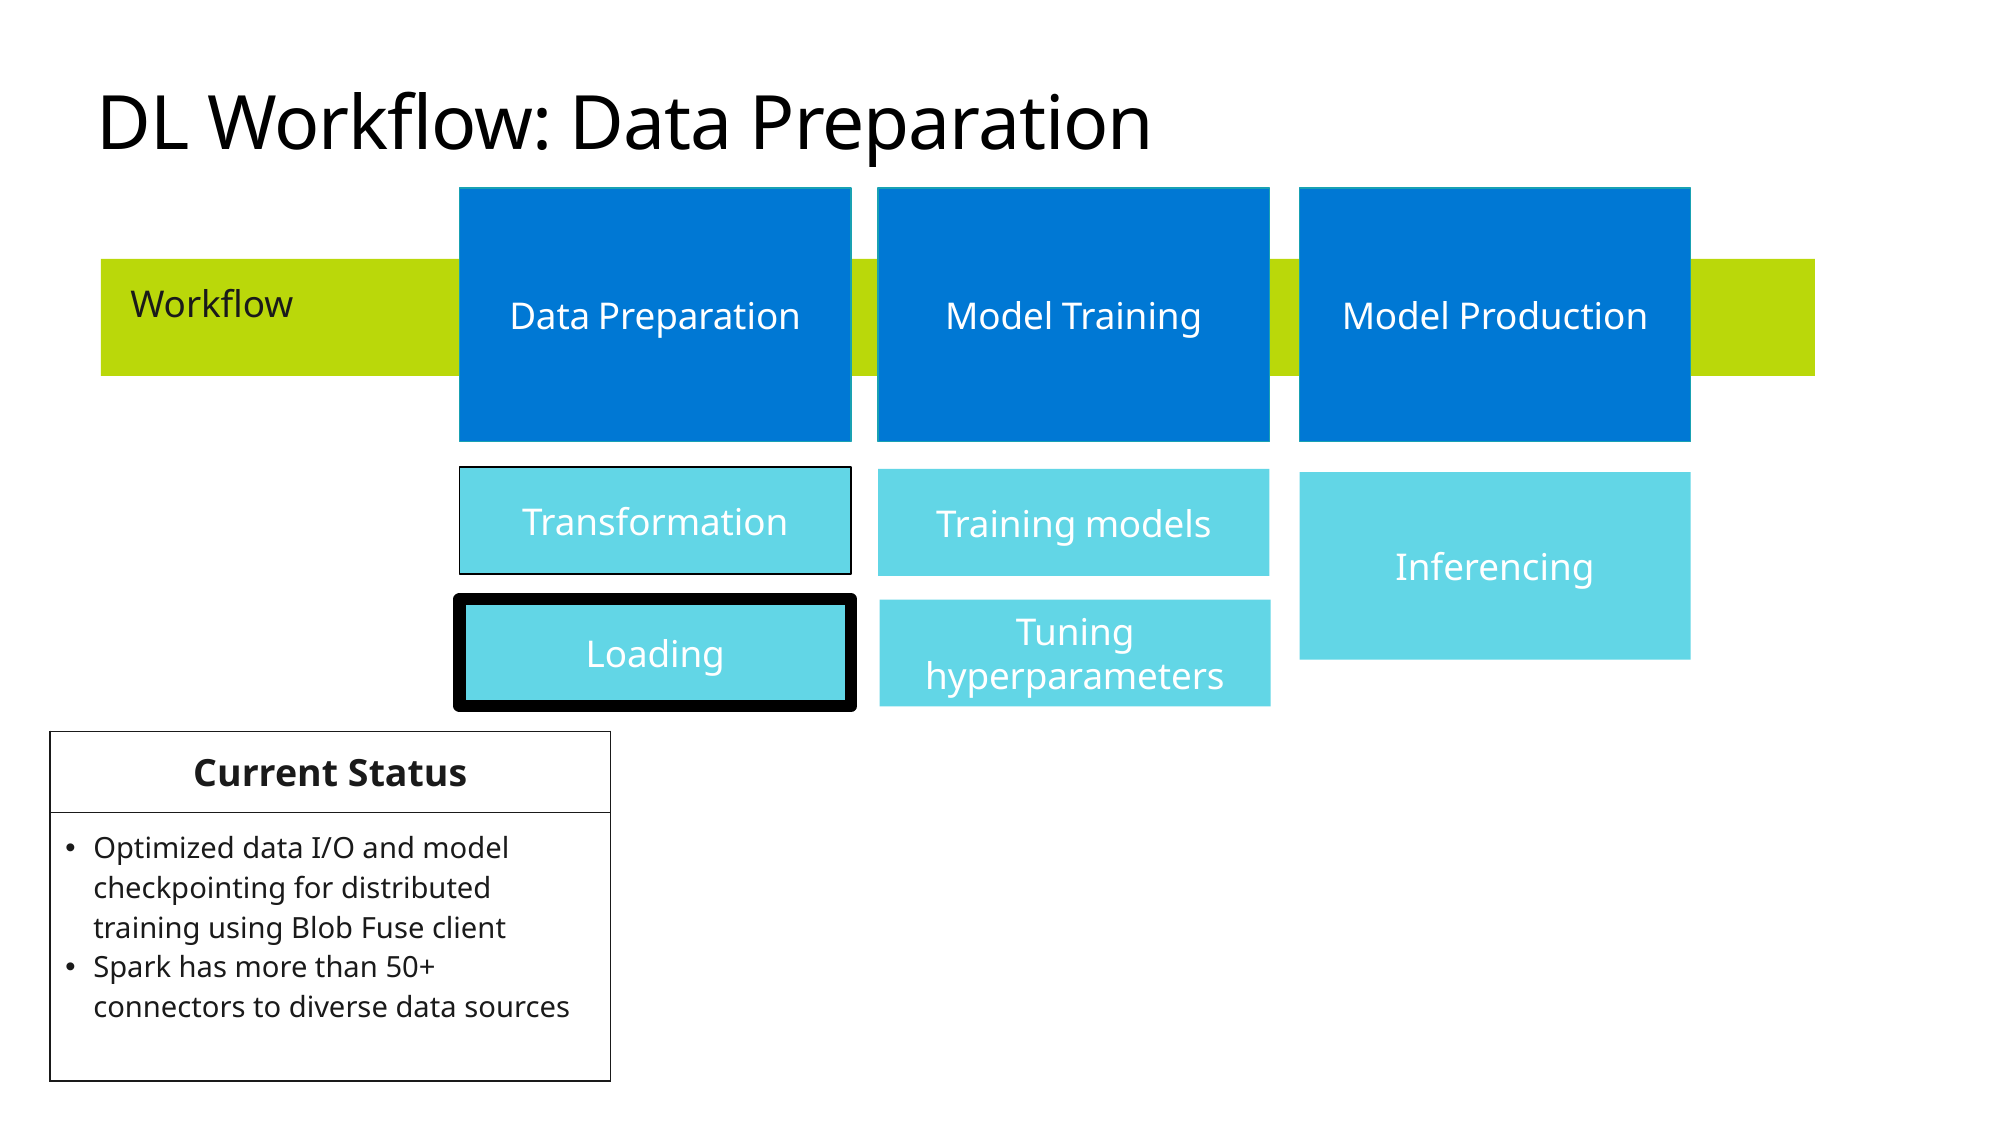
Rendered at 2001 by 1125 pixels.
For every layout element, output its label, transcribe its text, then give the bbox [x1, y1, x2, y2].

table_cell Optimized data I/O and model checkpointing for distributed training using Blob Fuse client Spark has more than 50+ connectors to diverse data sources [51, 813, 610, 1080]
title DL Workflow: Data Preparation [96, 75, 1904, 166]
table_header Current Status [51, 732, 610, 812]
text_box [100, 187, 1816, 707]
